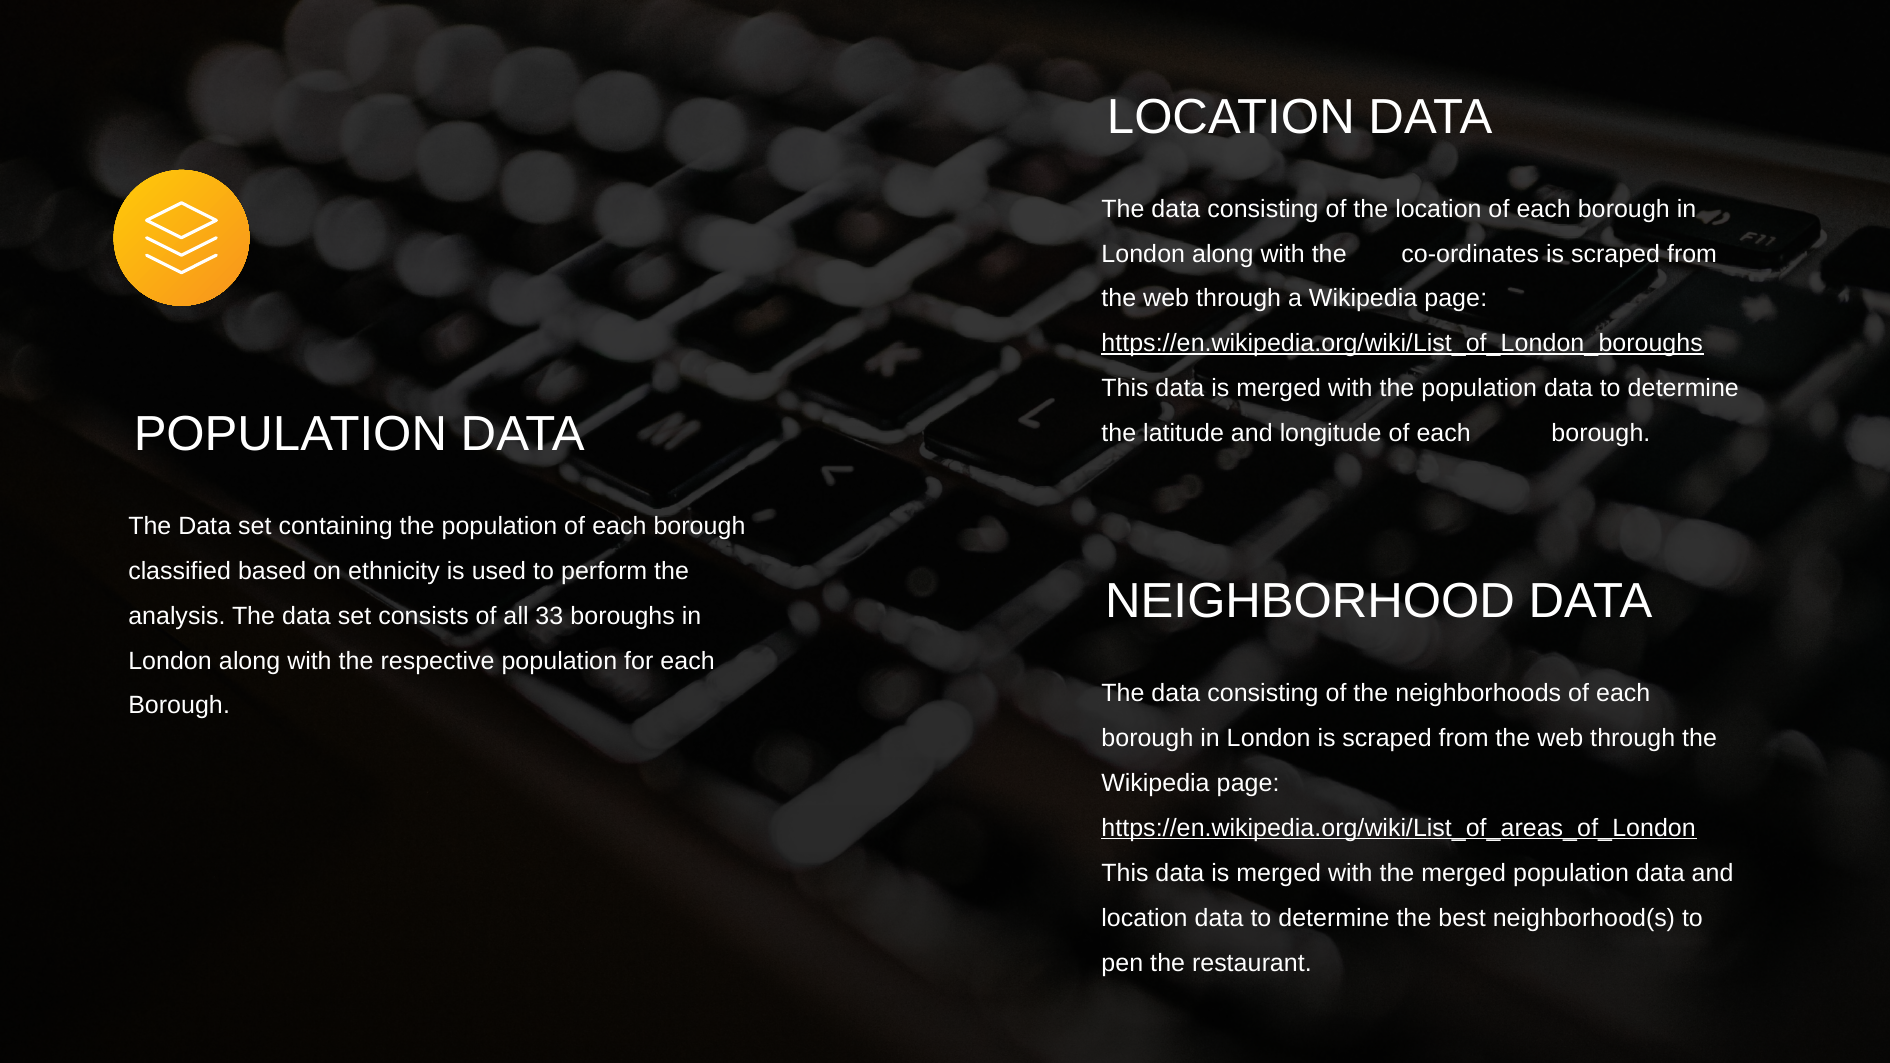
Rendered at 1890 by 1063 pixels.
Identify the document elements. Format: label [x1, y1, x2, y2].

text_box [113, 393, 793, 730]
text_box [1086, 560, 1766, 988]
text_box [113, 169, 250, 306]
text_box [1086, 76, 1766, 458]
picture [0, 0, 1890, 520]
